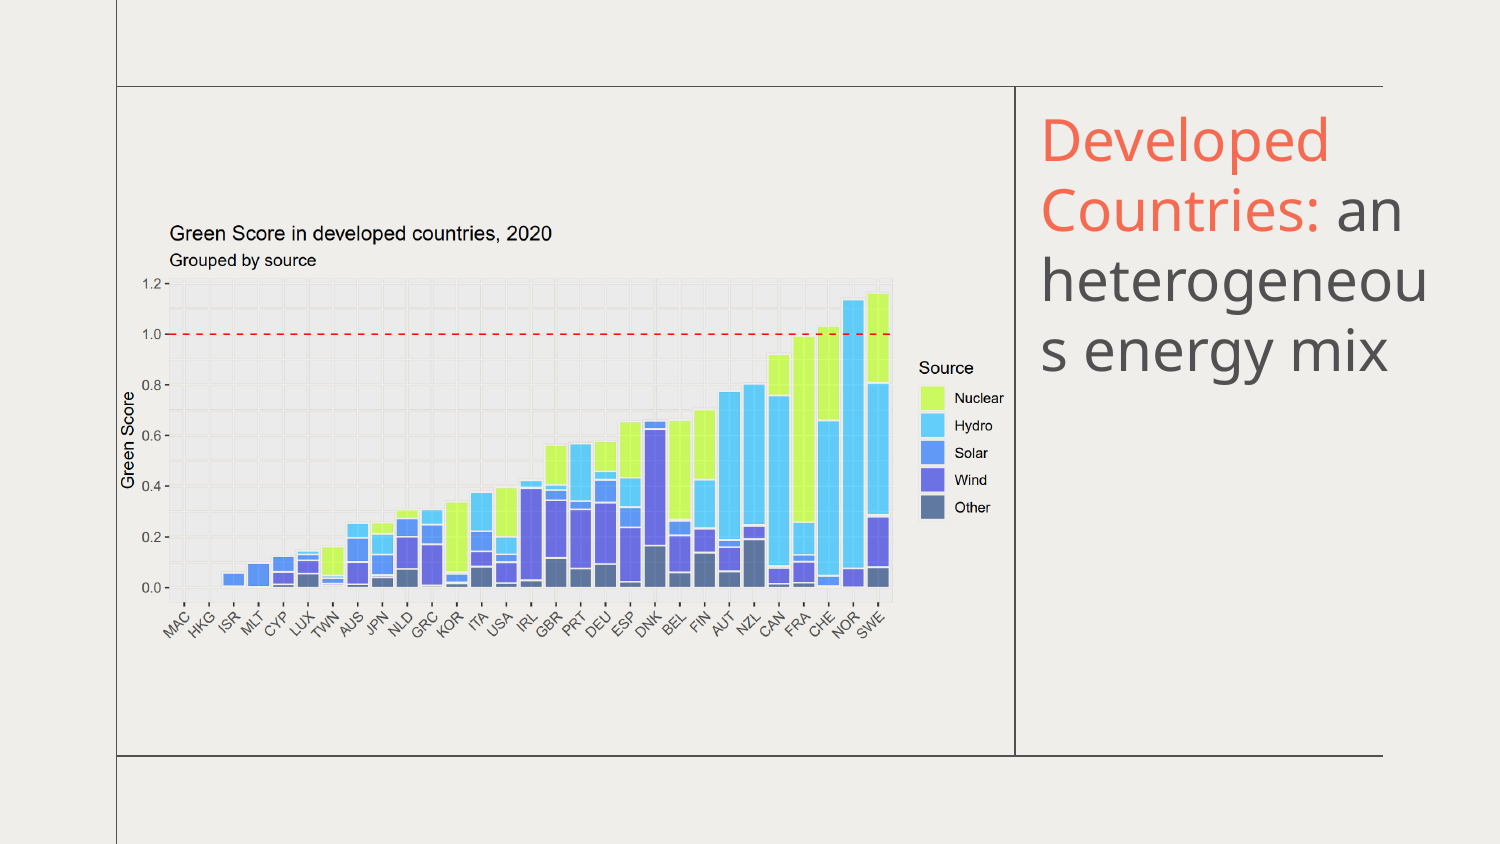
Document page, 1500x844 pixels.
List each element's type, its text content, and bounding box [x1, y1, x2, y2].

picture [120, 220, 1008, 645]
title Developed Countries: an heterogeneous energy mix [1025, 88, 1449, 439]
